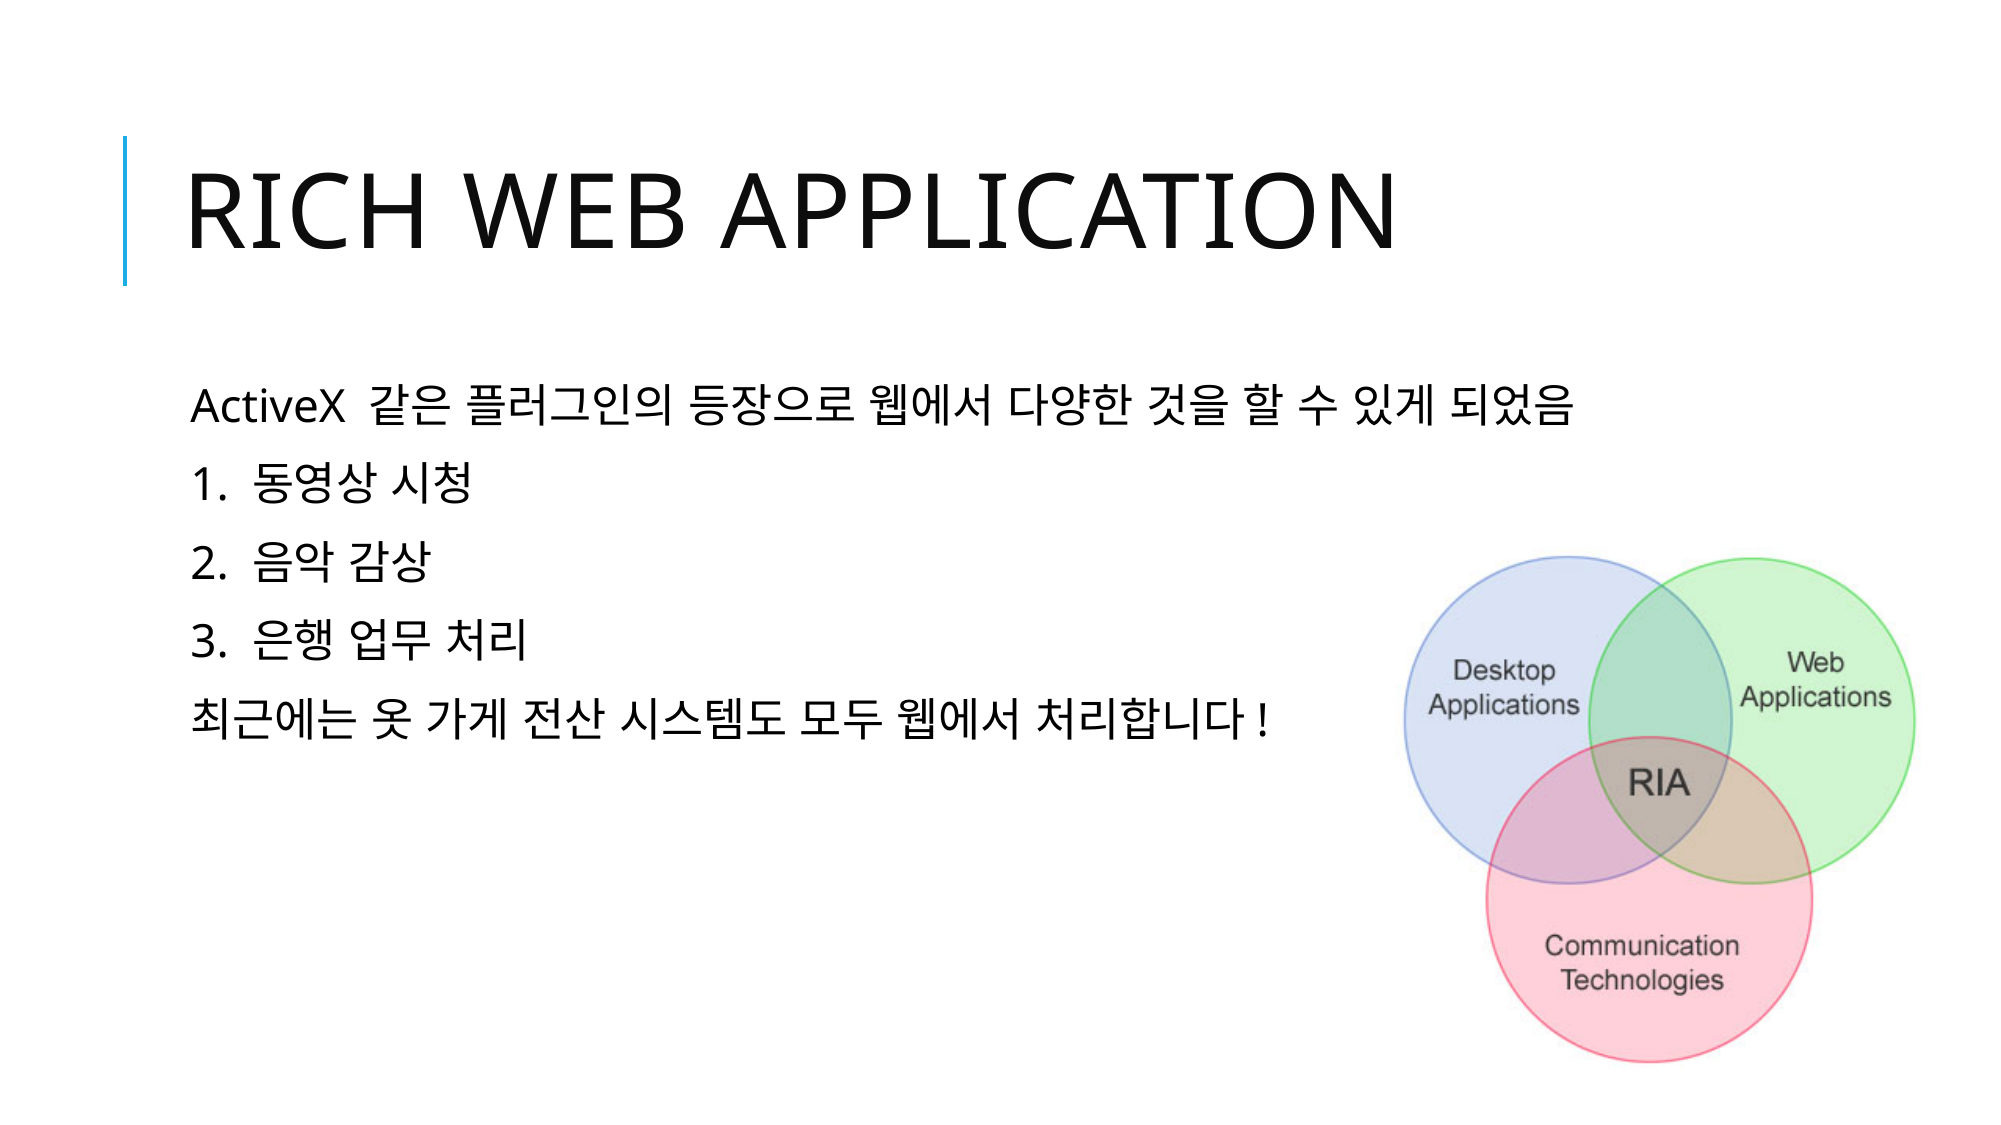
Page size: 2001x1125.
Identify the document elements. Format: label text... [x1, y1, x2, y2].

picture [1395, 547, 1923, 1069]
title Rich web application [168, 96, 1763, 342]
list ActiveX 같은 플러그인의 등장으로 웹에서 다양한 것을 할 수 있게 되었음 1. 동영상 시청 2. 음악 감상 3. 은행 업무 처리 최근에는 옷 가게 전산 시스템도 모두 웹에서 처리합니다! [168, 375, 1763, 1035]
